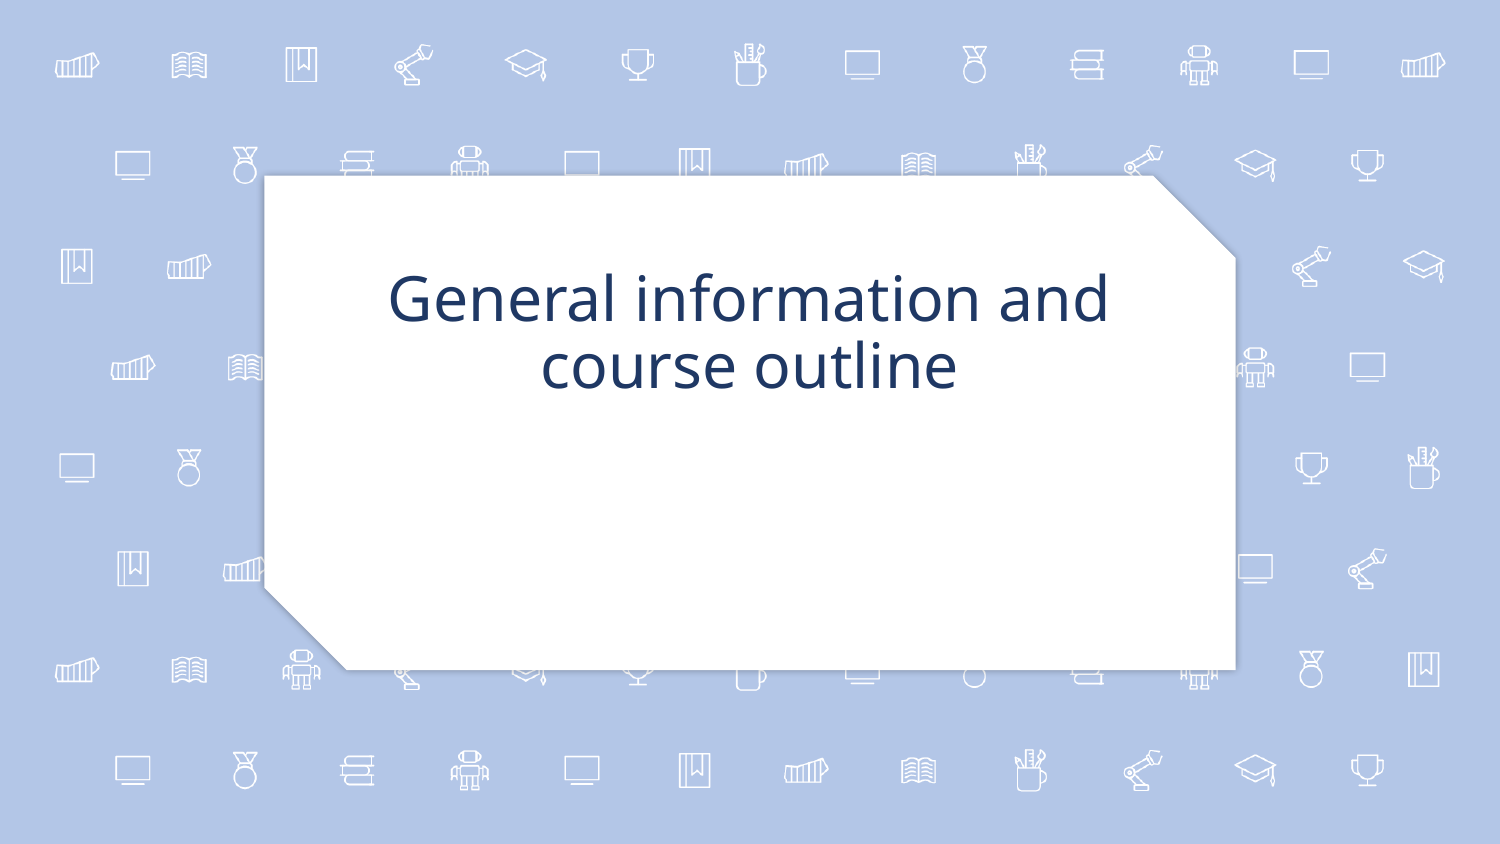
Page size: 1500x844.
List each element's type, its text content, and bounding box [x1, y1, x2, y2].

picture [0, 0, 1500, 844]
title General information and course outline [264, 261, 1236, 402]
